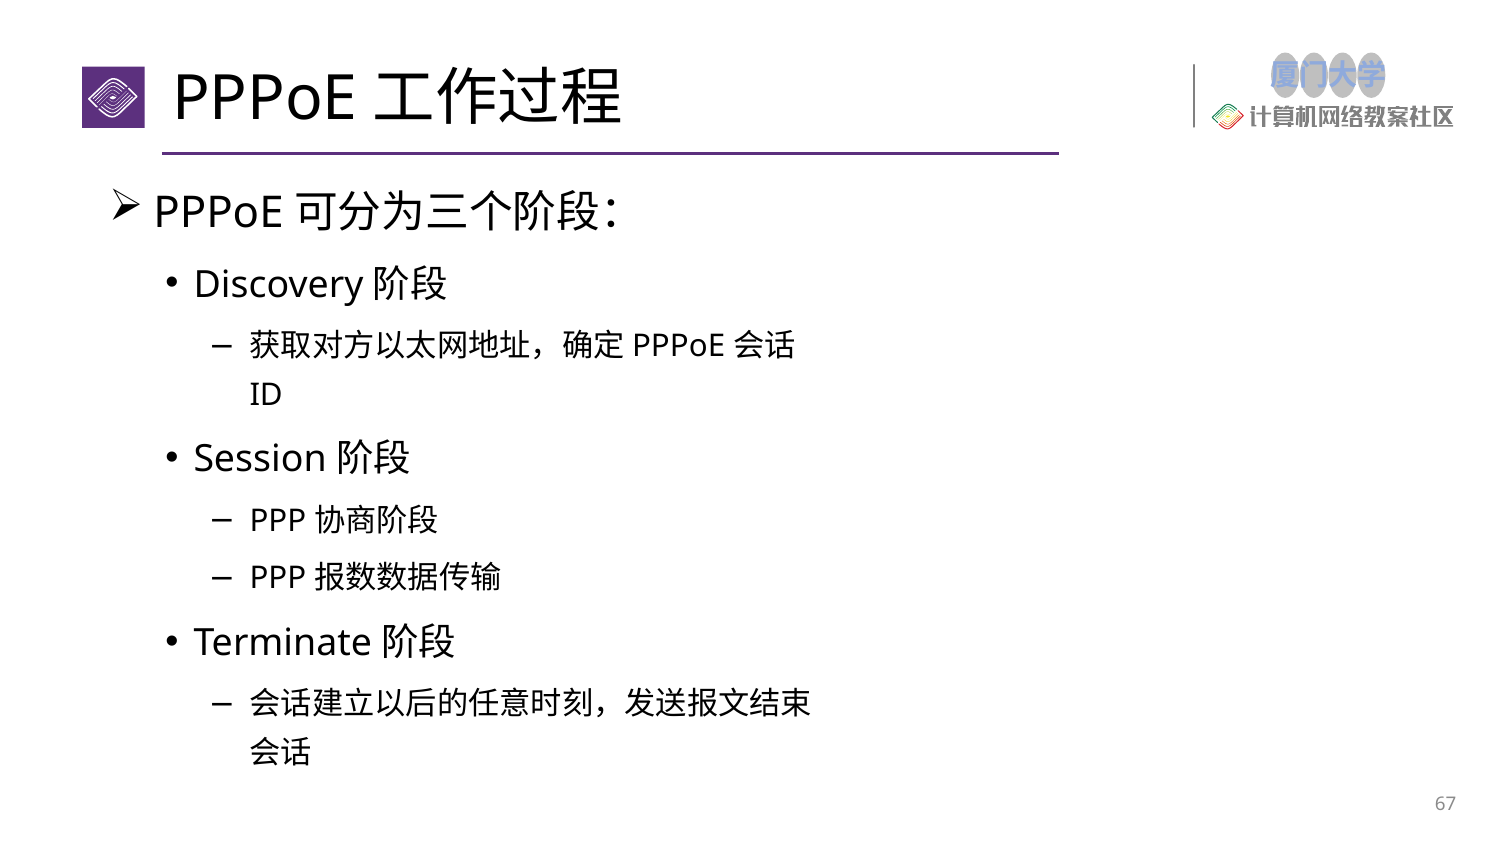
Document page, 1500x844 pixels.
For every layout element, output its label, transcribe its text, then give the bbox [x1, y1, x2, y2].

slide_number 67 [1059, 782, 1468, 827]
title PPPoE工作过程 [160, 44, 1173, 154]
list PPPoE可分为三个阶段： Discovery阶段 获取对方以太网地址，确定PPPoE会话ID Session阶段 PPP协商阶段 PPP报数数据传输 Terminate阶段 会话建立以后的任意时刻，发送报文结束会话 [97, 162, 829, 805]
